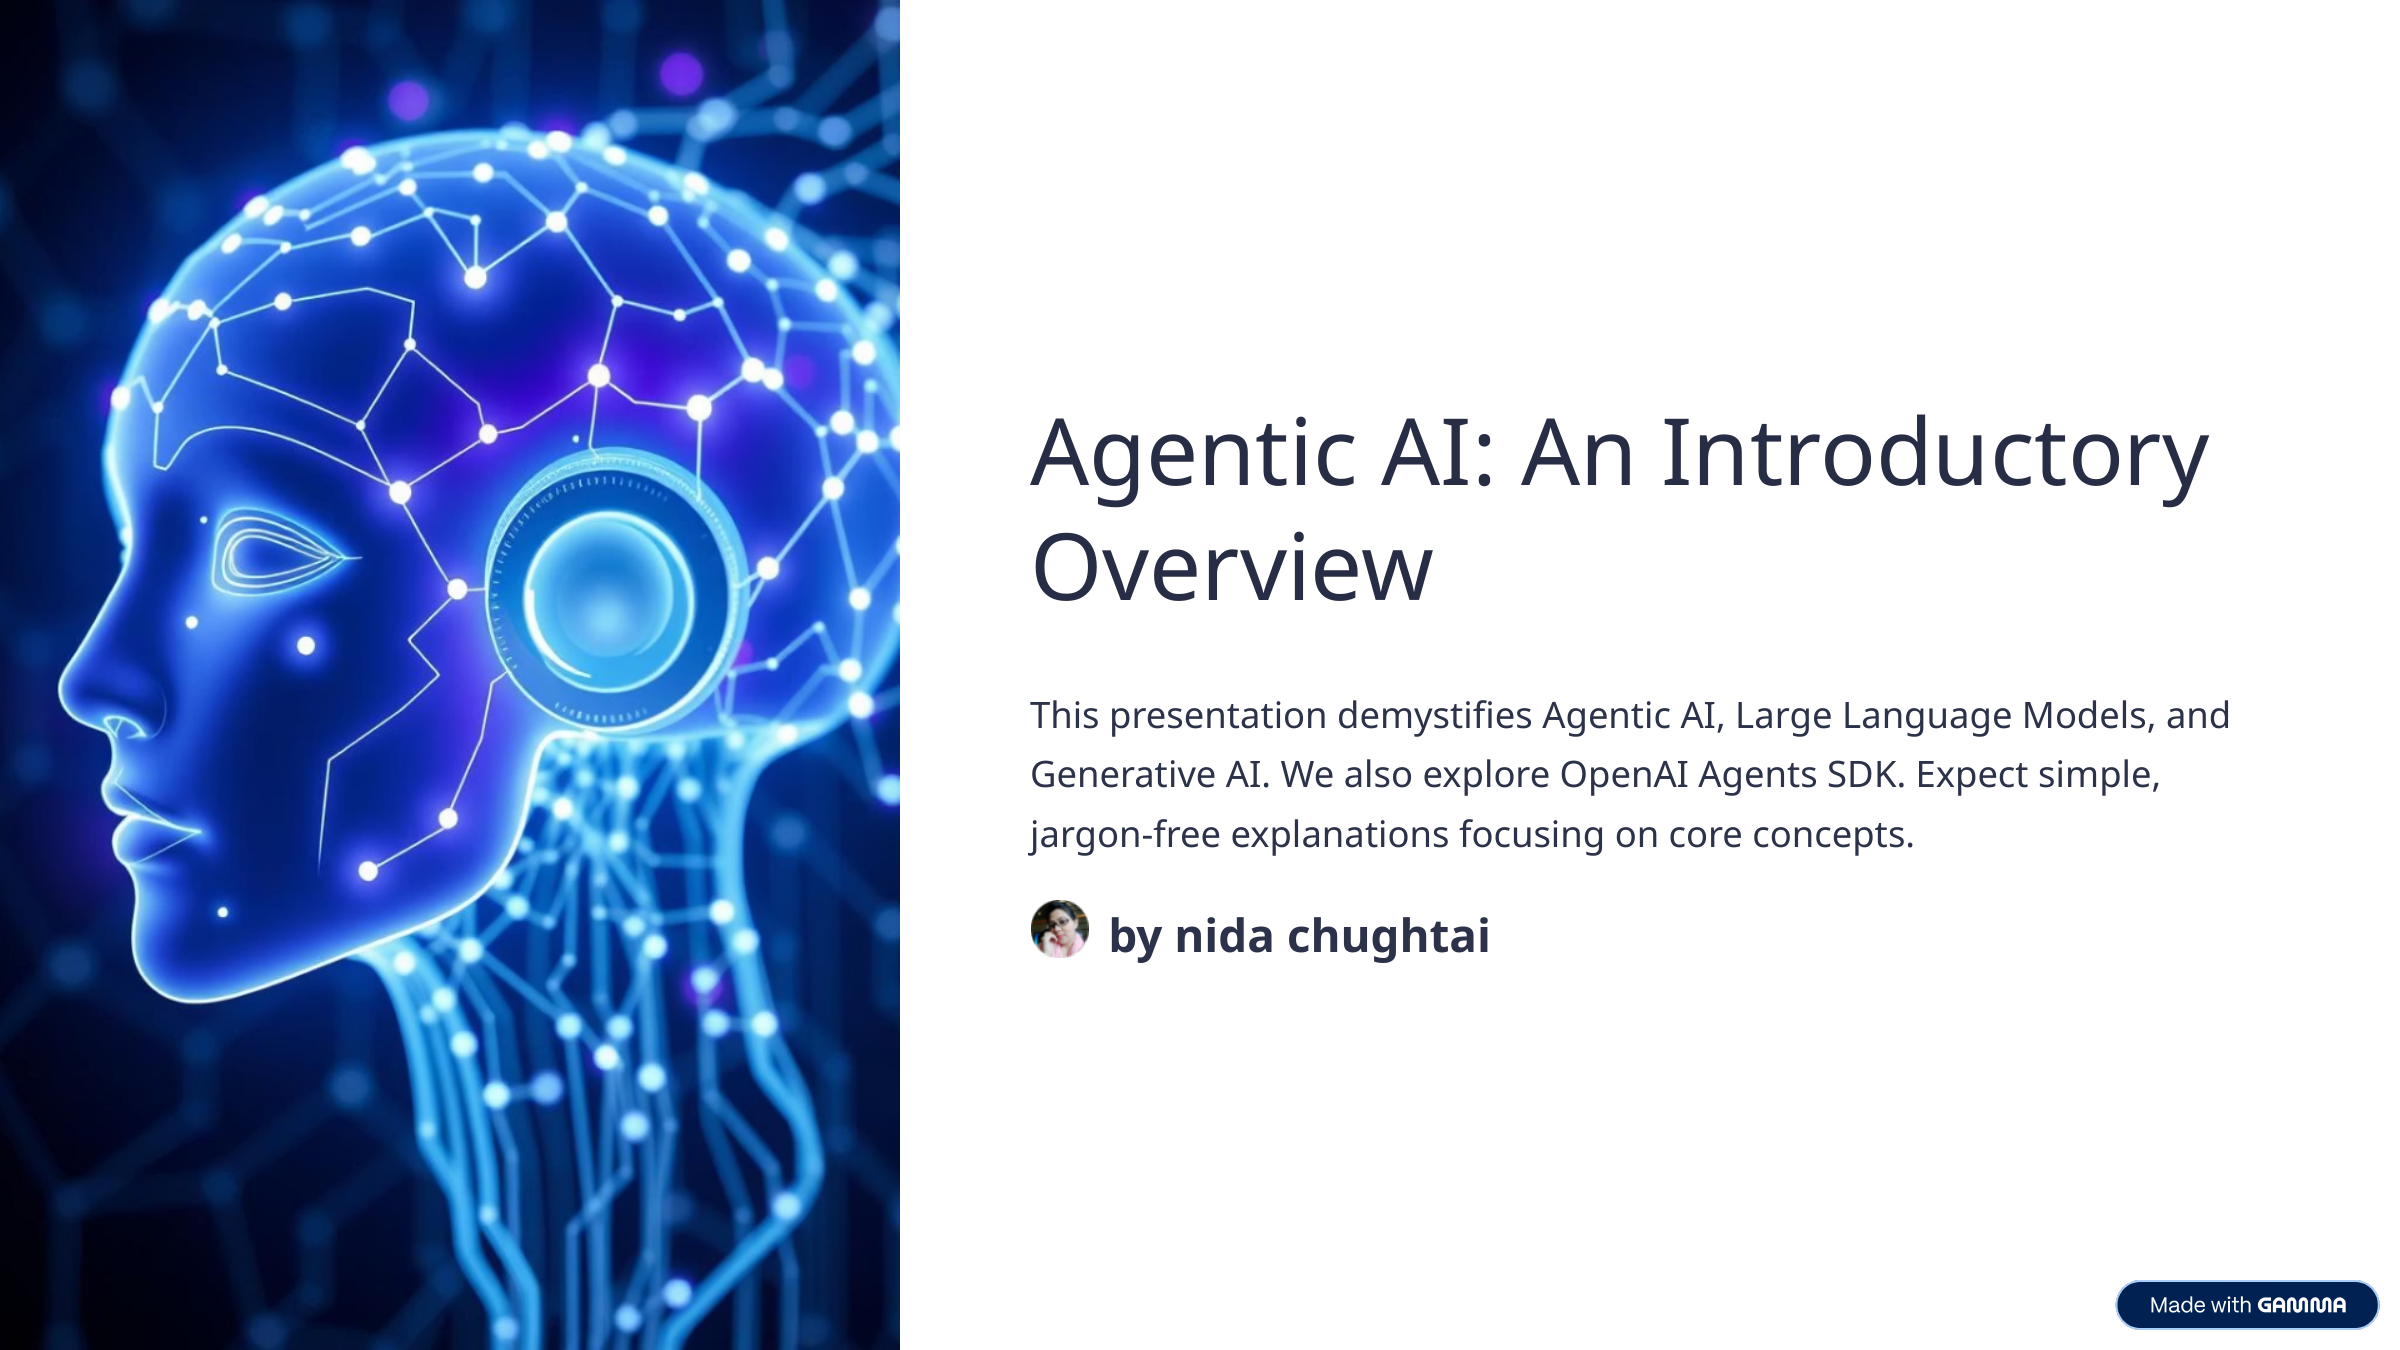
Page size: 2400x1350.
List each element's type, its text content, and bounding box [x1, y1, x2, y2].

text_box Agentic AI: An Introductory Overview [1030, 387, 2270, 621]
text_box This presentation demystifies Agentic AI, Large Language Models, and Generative AI. We also explore OpenAI Agents SDK. Expect simple, jargon-free explanations focusing on core concepts. [1030, 676, 2270, 855]
picture [2106, 1271, 2389, 1339]
picture [0, 0, 900, 1350]
text_box by nida chughtai [1108, 896, 1497, 962]
picture [1031, 900, 1089, 958]
